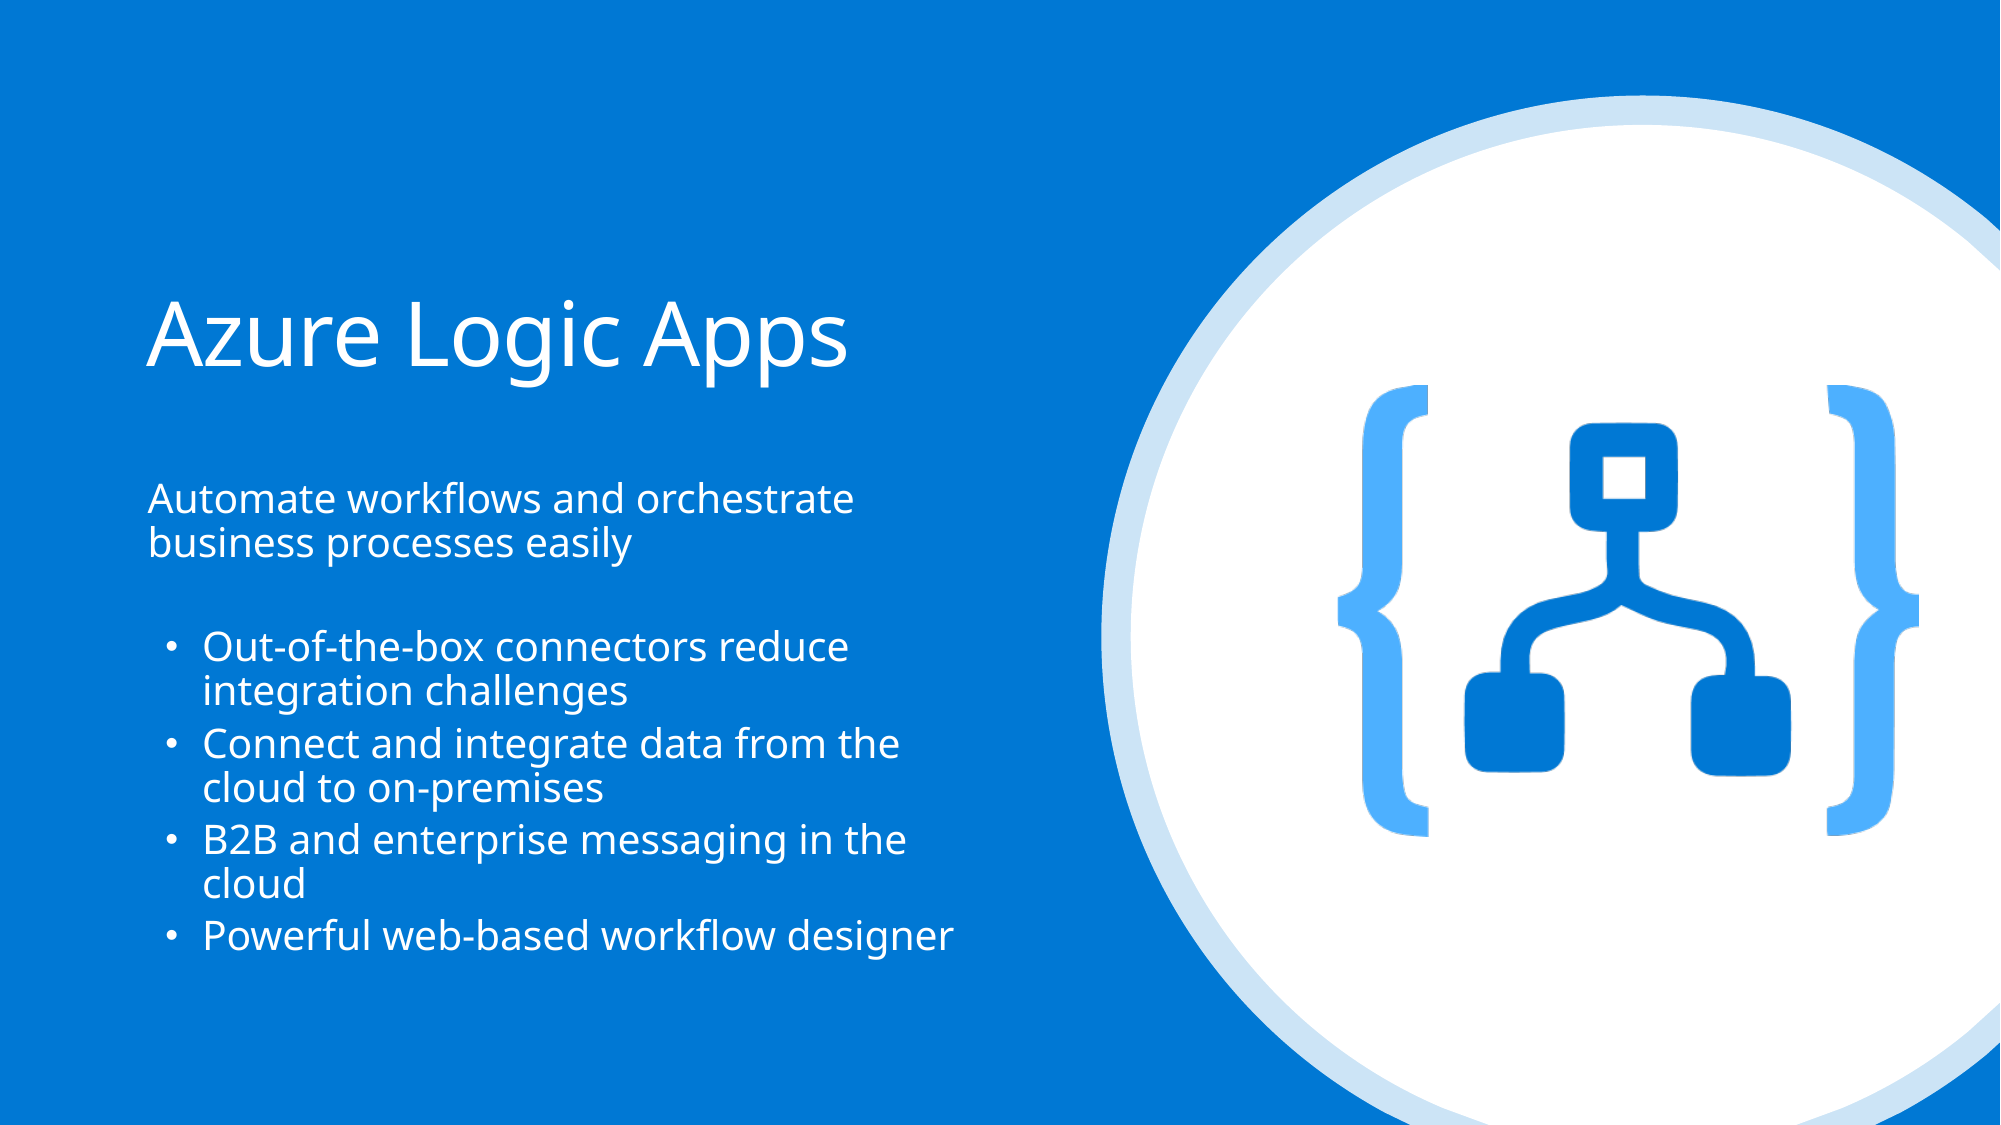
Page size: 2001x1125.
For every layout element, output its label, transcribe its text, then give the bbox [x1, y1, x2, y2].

text_box [1100, 94, 2000, 1125]
picture [1337, 385, 1920, 837]
text_box [1129, 124, 2000, 1125]
text_box Azure Logic Apps [131, 229, 998, 447]
text_box Automate workflows and orchestrate business processes easily Out-of-the-box connectors reduce integration challenges Connect and integrate data from the cloud to on-premises B2B and enterprise messaging in the cloud Powerful web-based workflow designer [132, 471, 998, 993]
